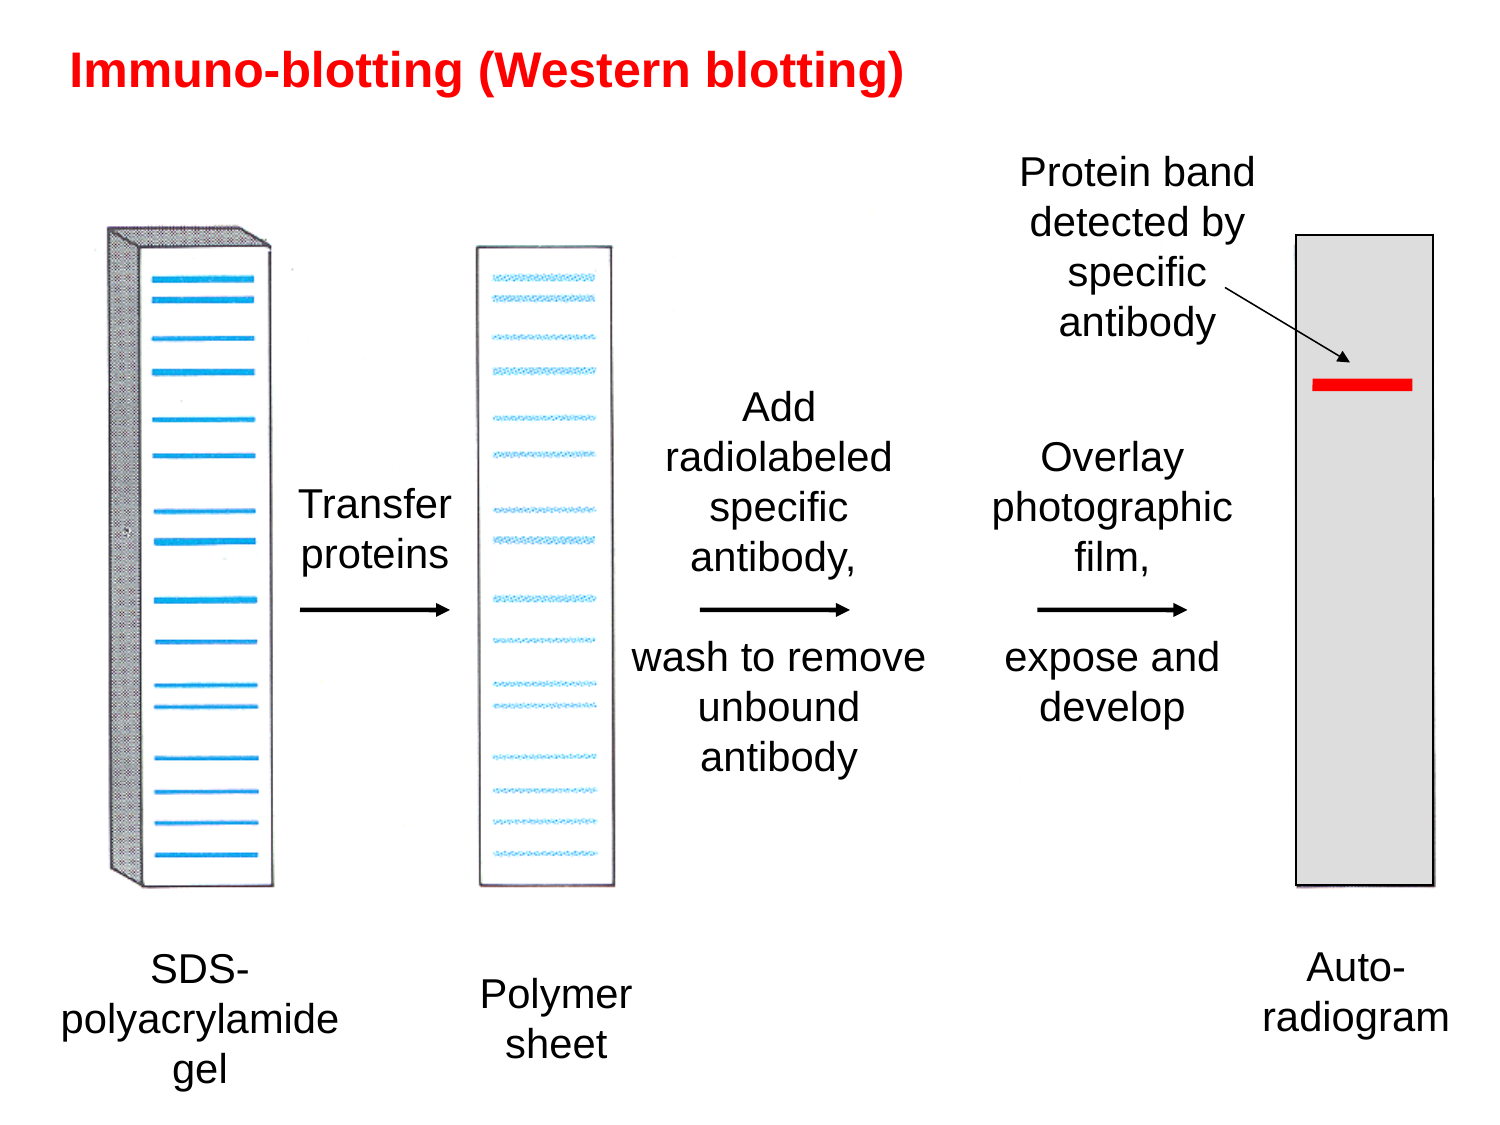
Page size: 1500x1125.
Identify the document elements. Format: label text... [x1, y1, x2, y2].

picture [87, 197, 1448, 903]
text_box Protein band detected by specific antibody [975, 137, 1300, 195]
text_box SDS-polyacrylamide gel [24, 934, 375, 1100]
text_box Immuno-blotting (Western blotting) [37, 30, 938, 105]
text_box Auto-radiogram [1237, 932, 1475, 1047]
text_box Polymer sheet [462, 959, 650, 1075]
